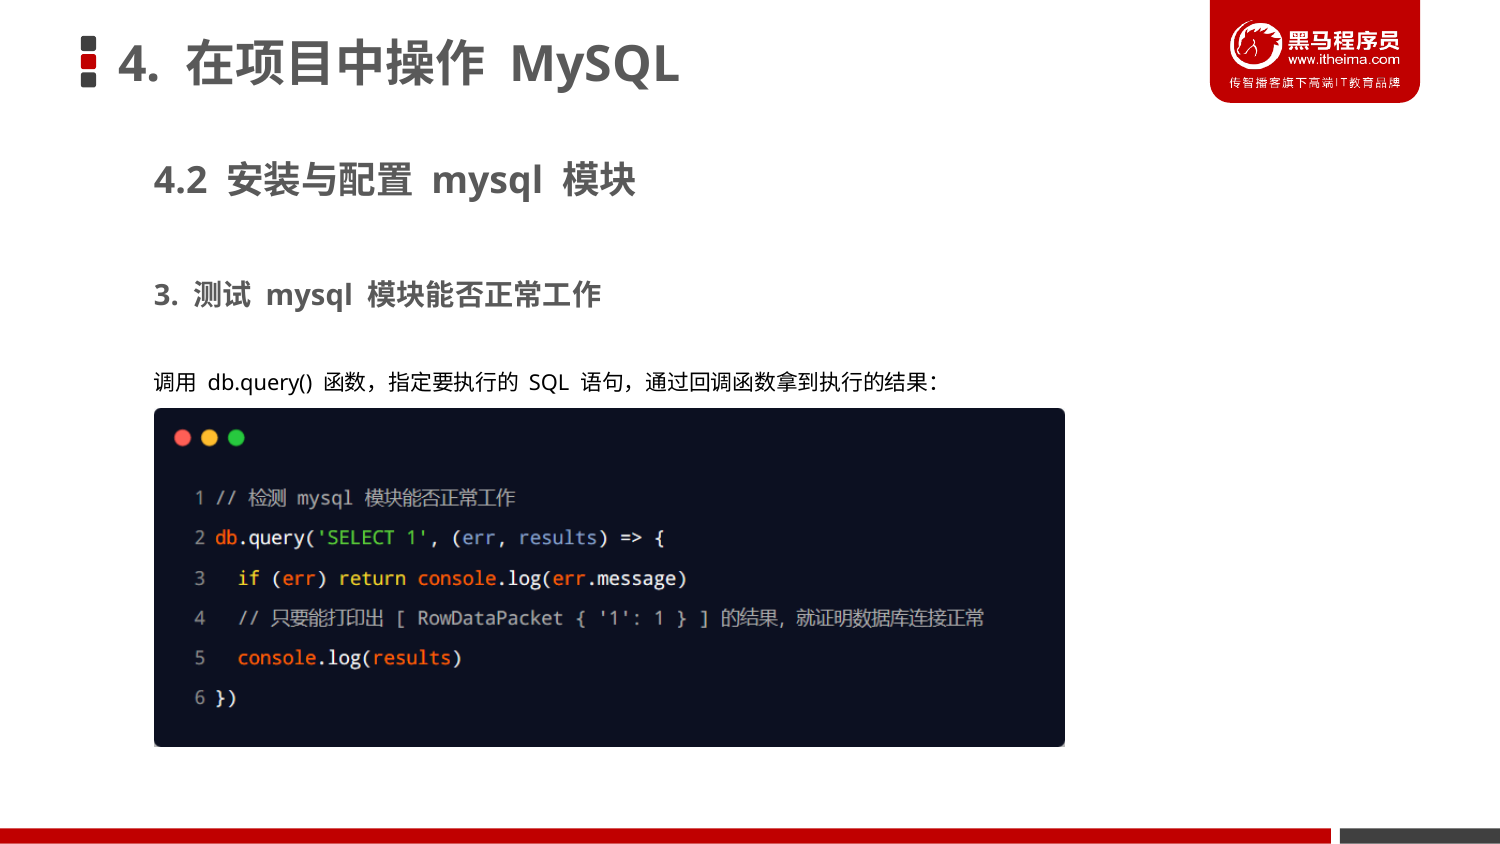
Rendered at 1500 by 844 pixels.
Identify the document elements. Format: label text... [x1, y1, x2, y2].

title 4. 在项目中操作 MySQL [103, 0, 1209, 130]
picture [154, 408, 1065, 747]
text_box 3. 测试 mysql 模块能否正常工作 [139, 273, 1204, 320]
list 调用 db.query() 函数，指定要执行的 SQL 语句，通过回调函数拿到执行的结果： [139, 348, 1300, 409]
list 4.2 安装与配置 mysql 模块 [139, 153, 1209, 243]
picture [1211, 11, 1419, 97]
